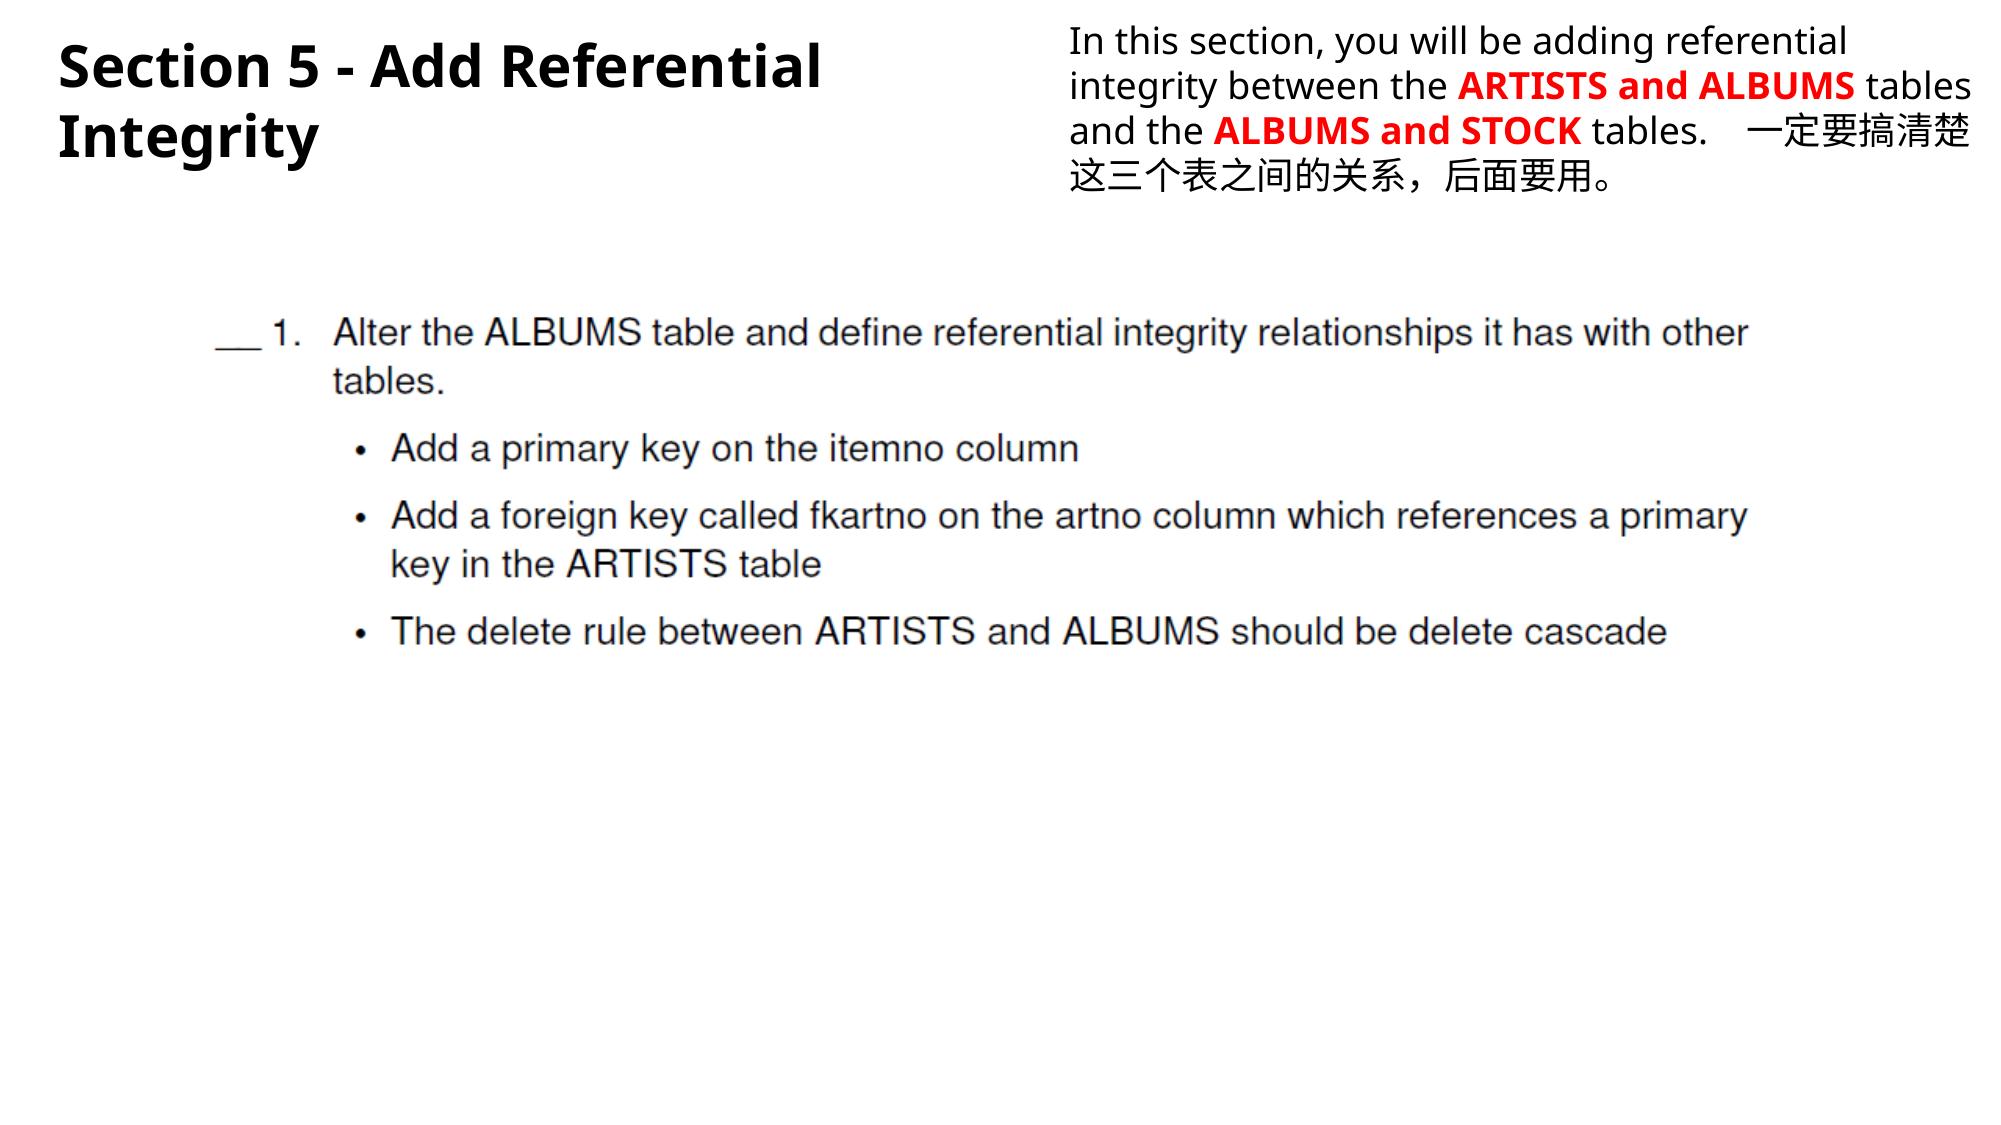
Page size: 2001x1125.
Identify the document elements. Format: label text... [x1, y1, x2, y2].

text_box Section 5 - Add Referential Integrity [44, 22, 1045, 177]
picture [203, 305, 1767, 673]
text_box In this section, you will be adding referential integrity between the ARTISTS and ALBUMS tables and the ALBUMS and STOCK tables. 一定要搞清楚这三个表之间的关系，后面要用。 [1054, 9, 2000, 205]
